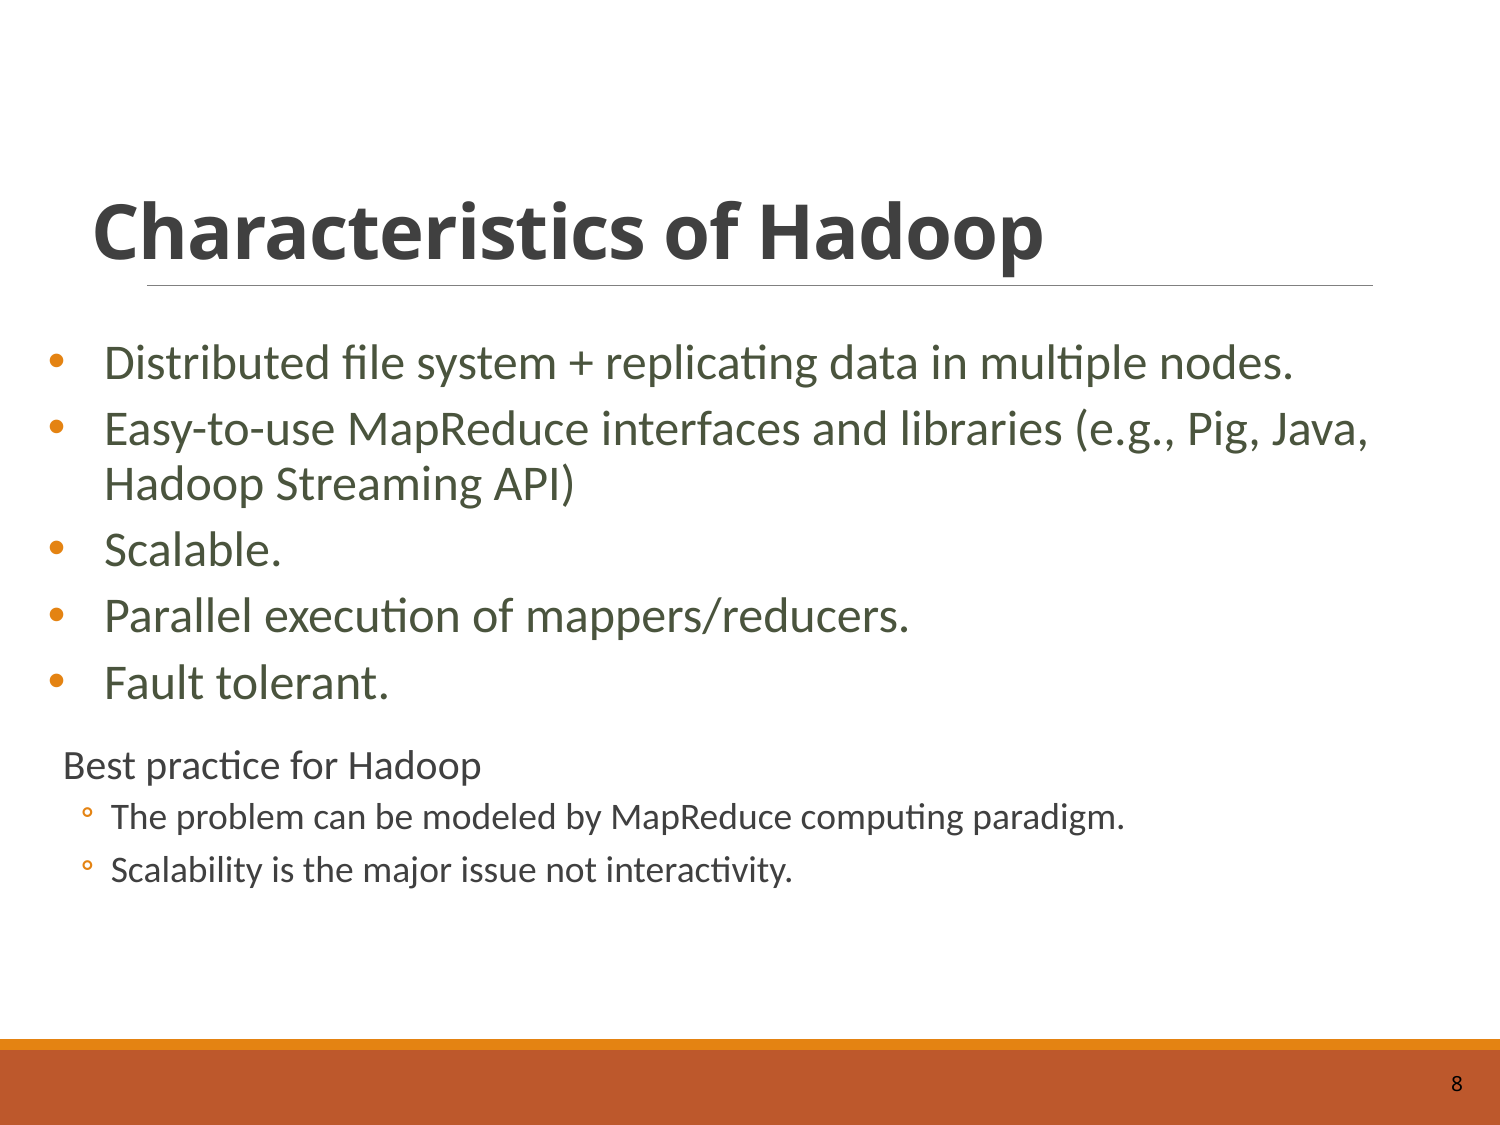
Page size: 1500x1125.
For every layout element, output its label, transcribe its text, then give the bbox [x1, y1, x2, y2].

slide_number 8 [1391, 1042, 1478, 1103]
list Distributed file system + replicating data in multiple nodes. Easy-to-use MapReduce interfaces and libraries (e.g., Pig, Java, Hadoop Streaming API) Scalable. Parallel execution of mappers/reducers. Fault tolerant. Best practice for Hadoop The problem can be modeled by MapReduce computing paradigm. Scalability is the major issue not interactivity. [47, 328, 1473, 999]
title Characteristics of Hadoop [76, 175, 1445, 283]
